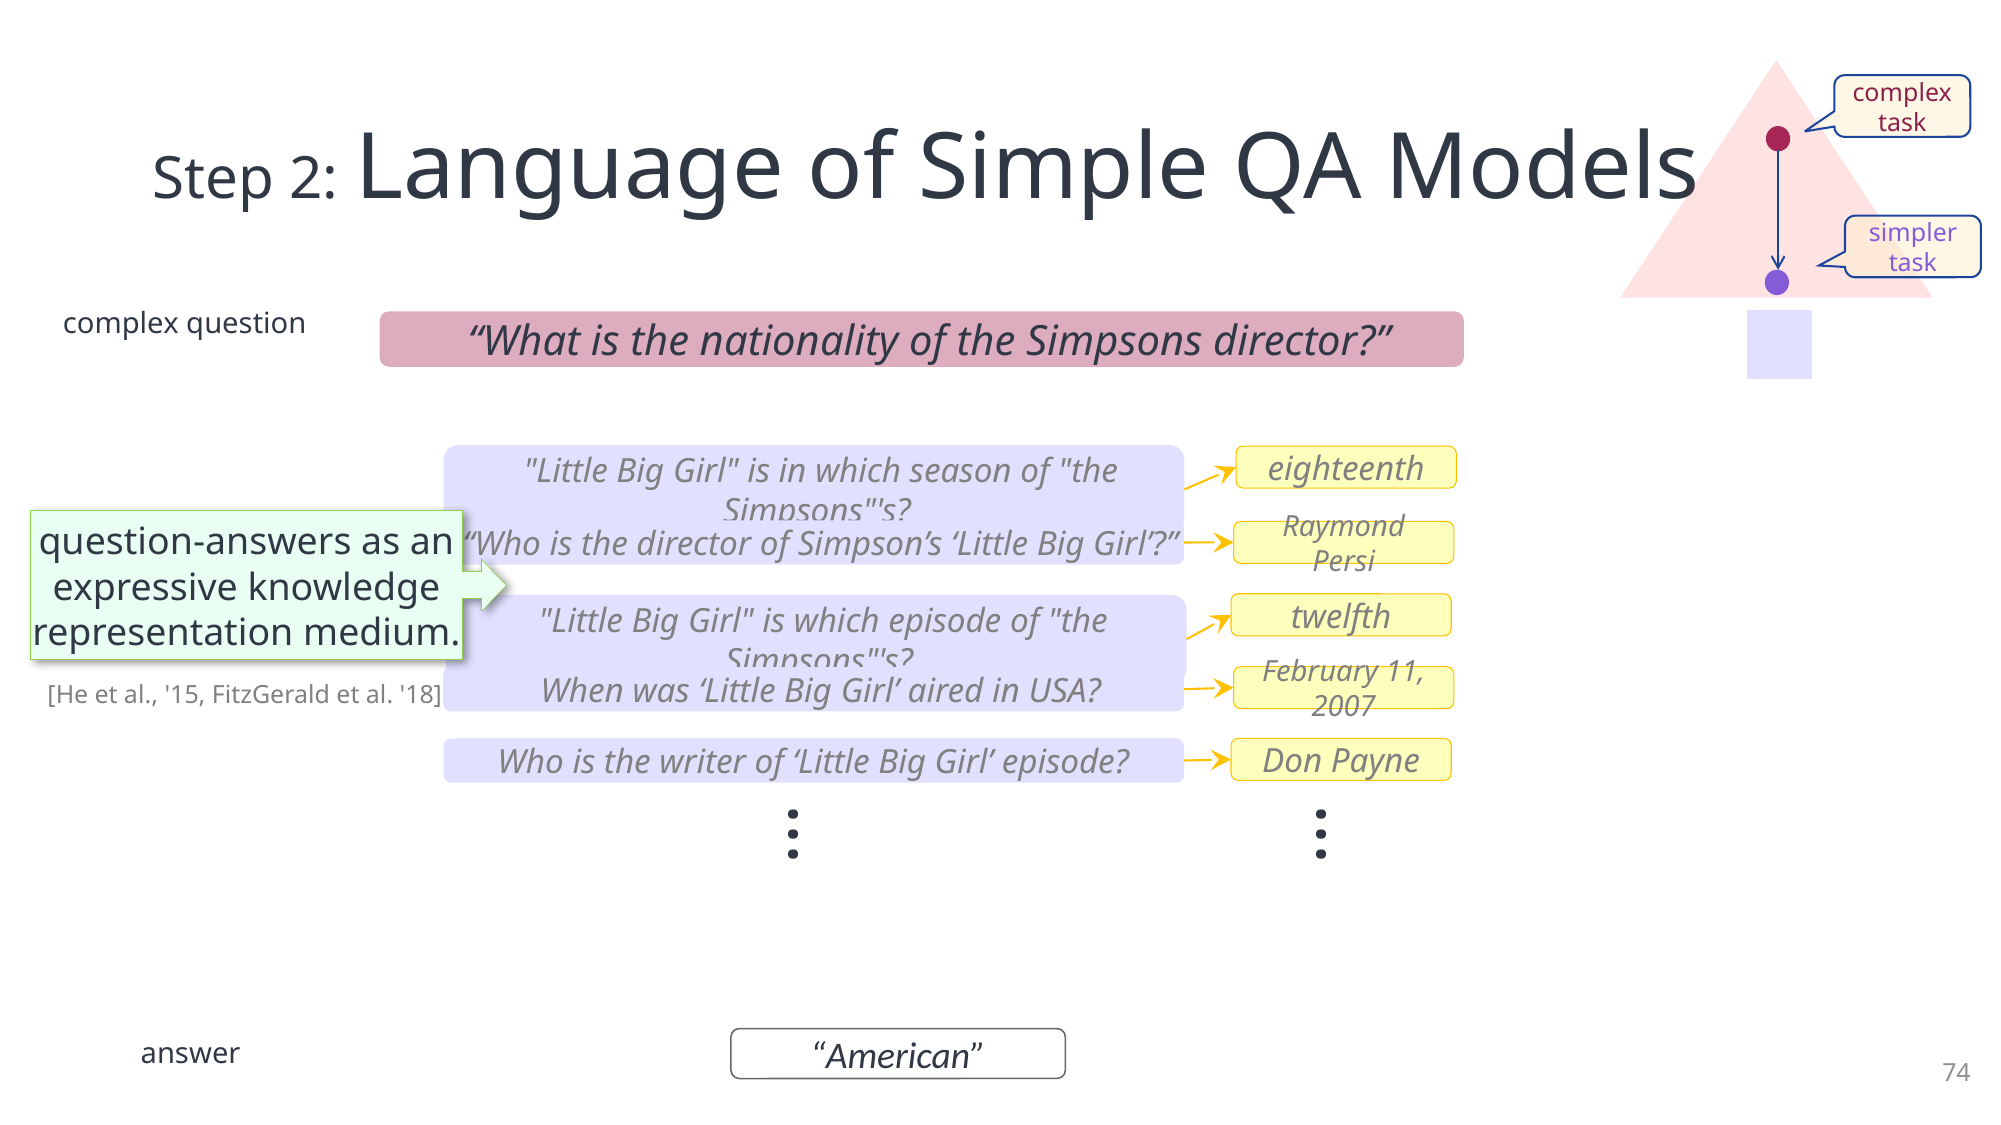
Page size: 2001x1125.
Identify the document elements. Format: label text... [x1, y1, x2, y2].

title Step 2: Language of Simple QA Models [137, 59, 1620, 278]
slide_number 74 [1913, 1043, 2000, 1104]
text_box ... [1294, 789, 1400, 880]
text_box “What is the nationality of the Simpsons director?” [378, 310, 1465, 368]
text_box ... [767, 789, 873, 880]
text_box When was ‘Little Big Girl’ aired in USA? [443, 665, 1186, 713]
text_box [He et al., '15, FitzGerald et al. '18] [32, 671, 464, 717]
text_box eighteenth [1235, 445, 1458, 490]
text_box "Little Big Girl" is which episode of "the Simpsons"'s? [471, 593, 1188, 678]
text_box February 11, 2007 [1232, 665, 1455, 710]
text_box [1620, 59, 1933, 379]
text_box twelfth [1229, 592, 1453, 637]
text_box answer [42, 1026, 339, 1077]
text_box “Who is the director of Simpson’s ‘Little Big Girl’?” [473, 519, 1186, 566]
text_box “American” [730, 1028, 1066, 1079]
text_box Don Payne [1229, 737, 1453, 782]
text_box complex task [1933, 74, 1972, 138]
text_box question-answers as an expressive knowledge representation medium. [30, 510, 507, 660]
text_box "Little Big Girl" is in which season of "the Simpsons"'s? [442, 444, 1186, 524]
text_box Who is the writer of ‘Little Big Girl’ episode? [442, 737, 1186, 784]
text_box Raymond Persi [1232, 520, 1455, 565]
text_box complex question [37, 296, 333, 347]
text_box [1186, 614, 1232, 618]
text_box simpler task [1933, 214, 1982, 279]
